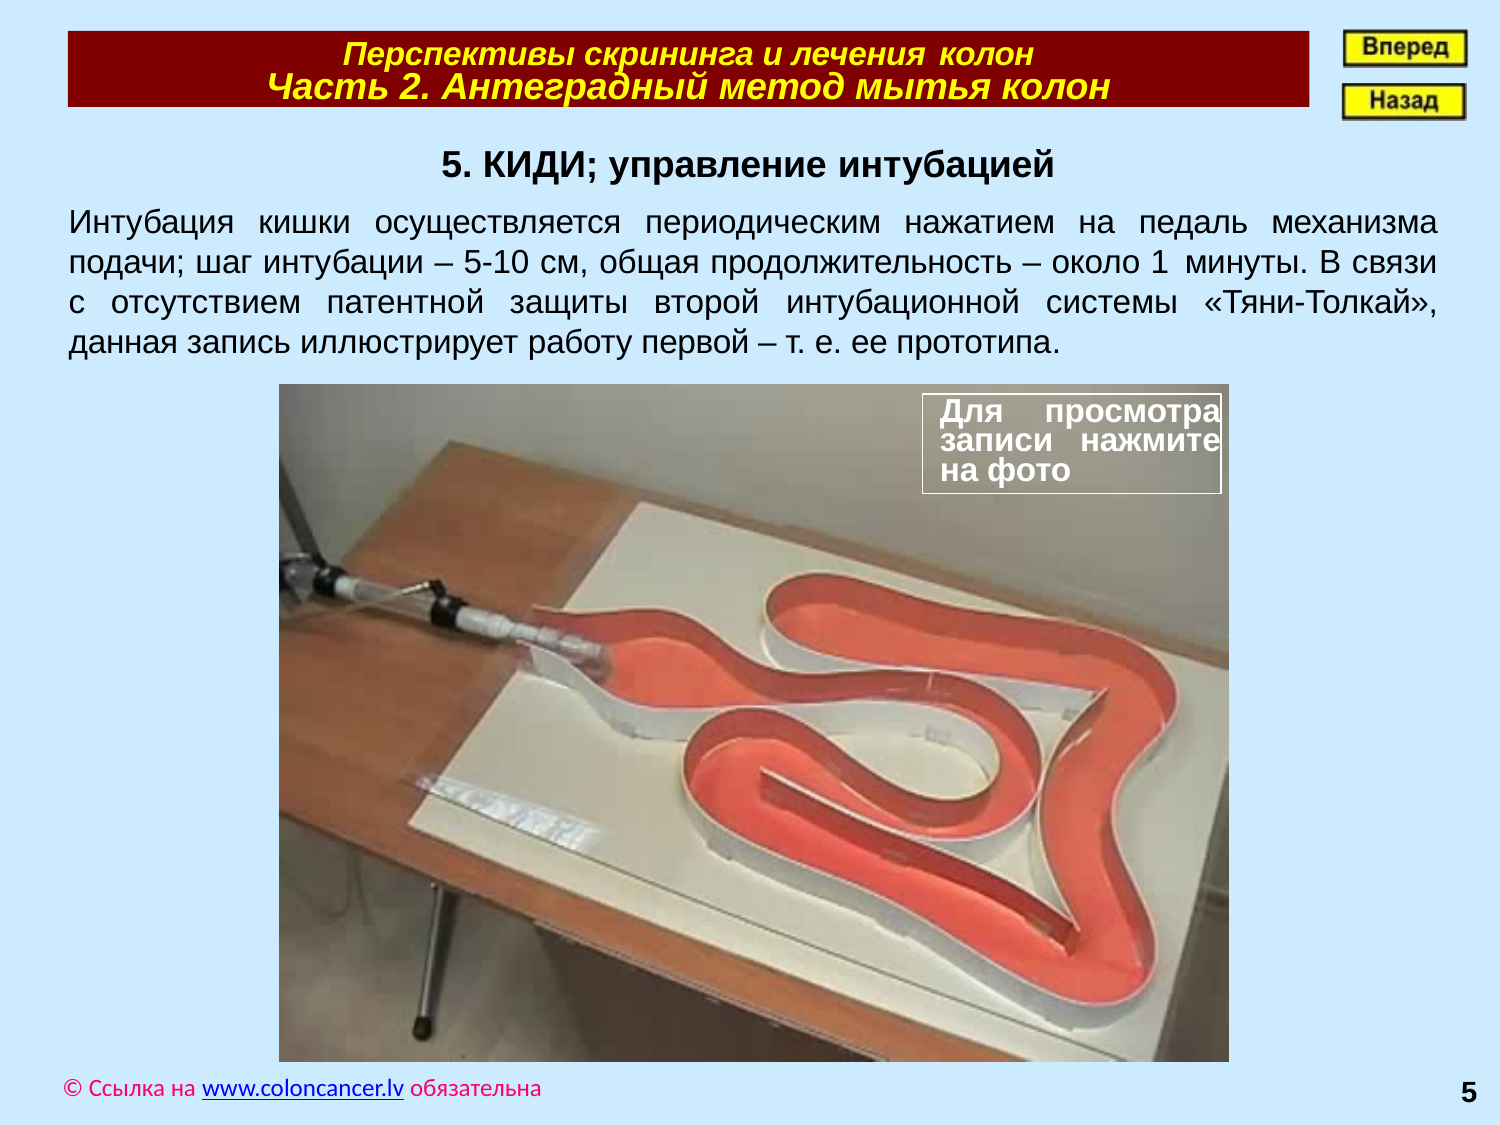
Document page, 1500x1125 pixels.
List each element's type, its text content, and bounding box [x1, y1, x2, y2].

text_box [278, 383, 1230, 1063]
text_box 5. КИДИ; управление интубацией Интубация кишки осуществляется периодическим нажатием на педаль механизма подачи; шаг интубации – 5-10 см, общая продолжительность – около 1 минуты. В связи с отсутствием патентной защиты второй интубационной системы «Тяни-Толкай», данная запись иллюстрирует работу первой – т. е. ее прототипа. [66, 120, 1439, 361]
slide_number 5 [1446, 1072, 1488, 1125]
text_box [1342, 29, 1469, 68]
text_box [1341, 83, 1467, 122]
text_box Перспективы скрининга и лечения колон Часть 2. Антеградный метод мытья колон [67, 30, 1310, 107]
text_box © Ссылка на www.coloncancer.lv обязательна [62, 1064, 650, 1110]
